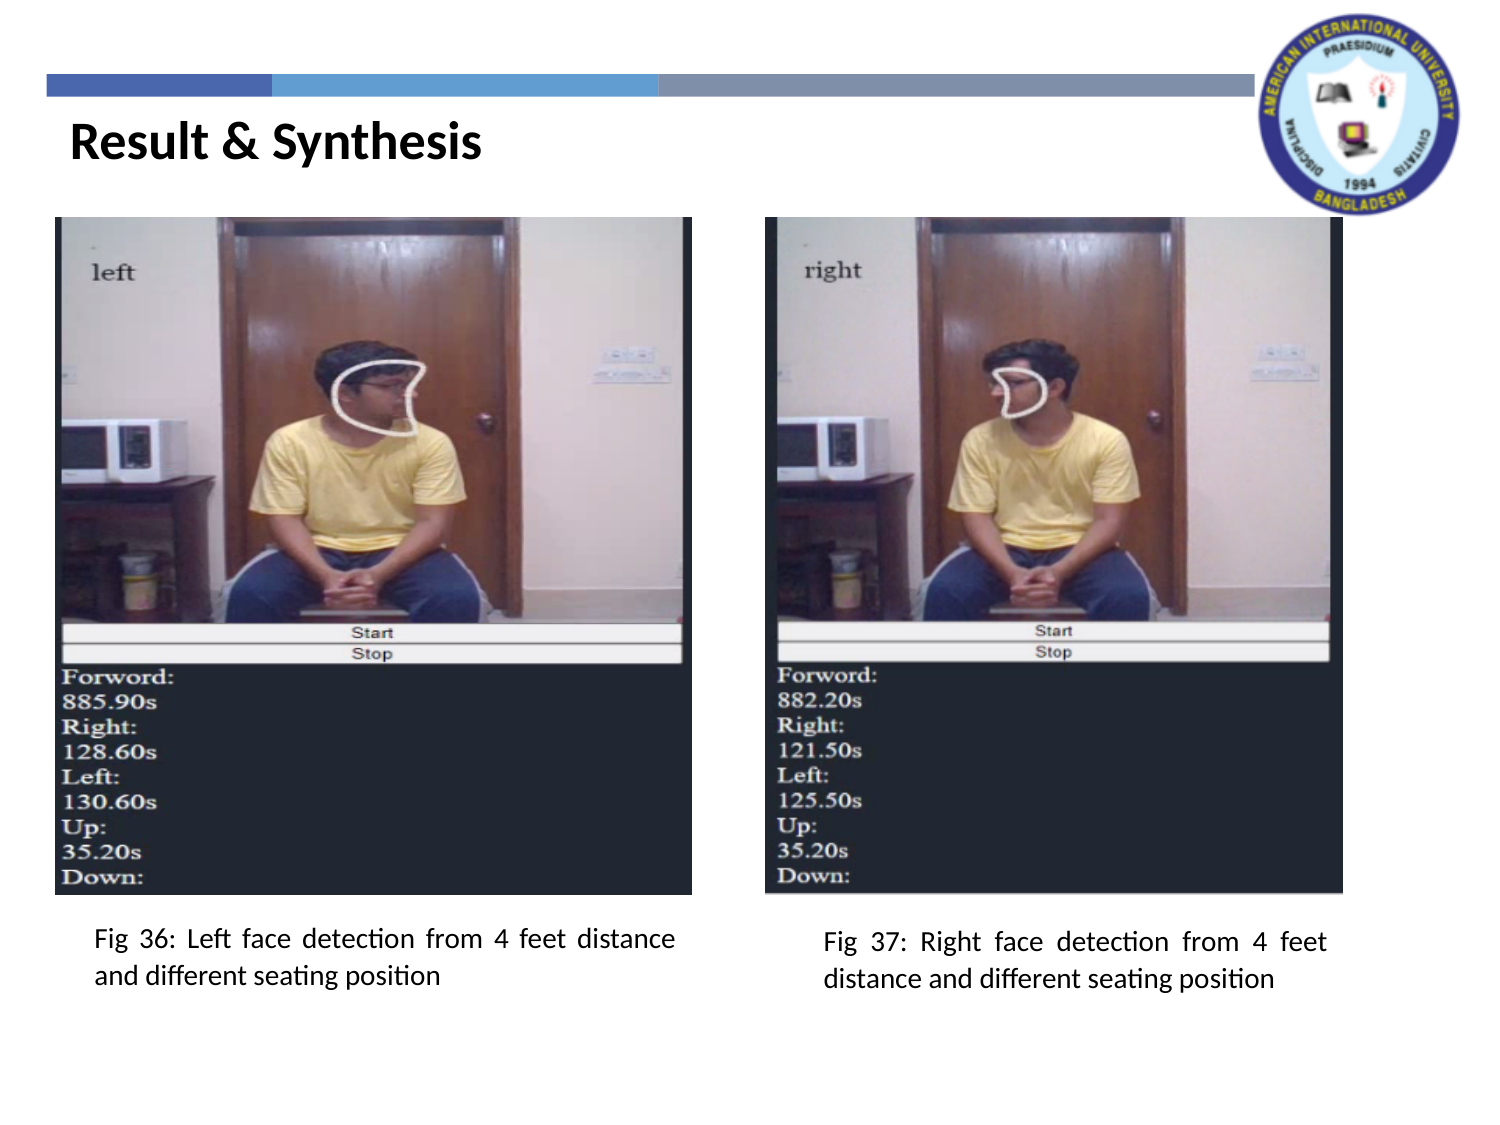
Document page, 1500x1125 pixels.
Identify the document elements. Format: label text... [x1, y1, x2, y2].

picture [765, 9, 1465, 895]
picture [54, 216, 692, 895]
text_box Fig 37: Right face detection from 4 feet distance and different seating position [808, 911, 1343, 1002]
text_box [55, 260, 1327, 1083]
text_box Fig 36: Left face detection from 4 feet distance and different seating position [79, 909, 692, 999]
text_box Result & Synthesis [54, 97, 586, 179]
